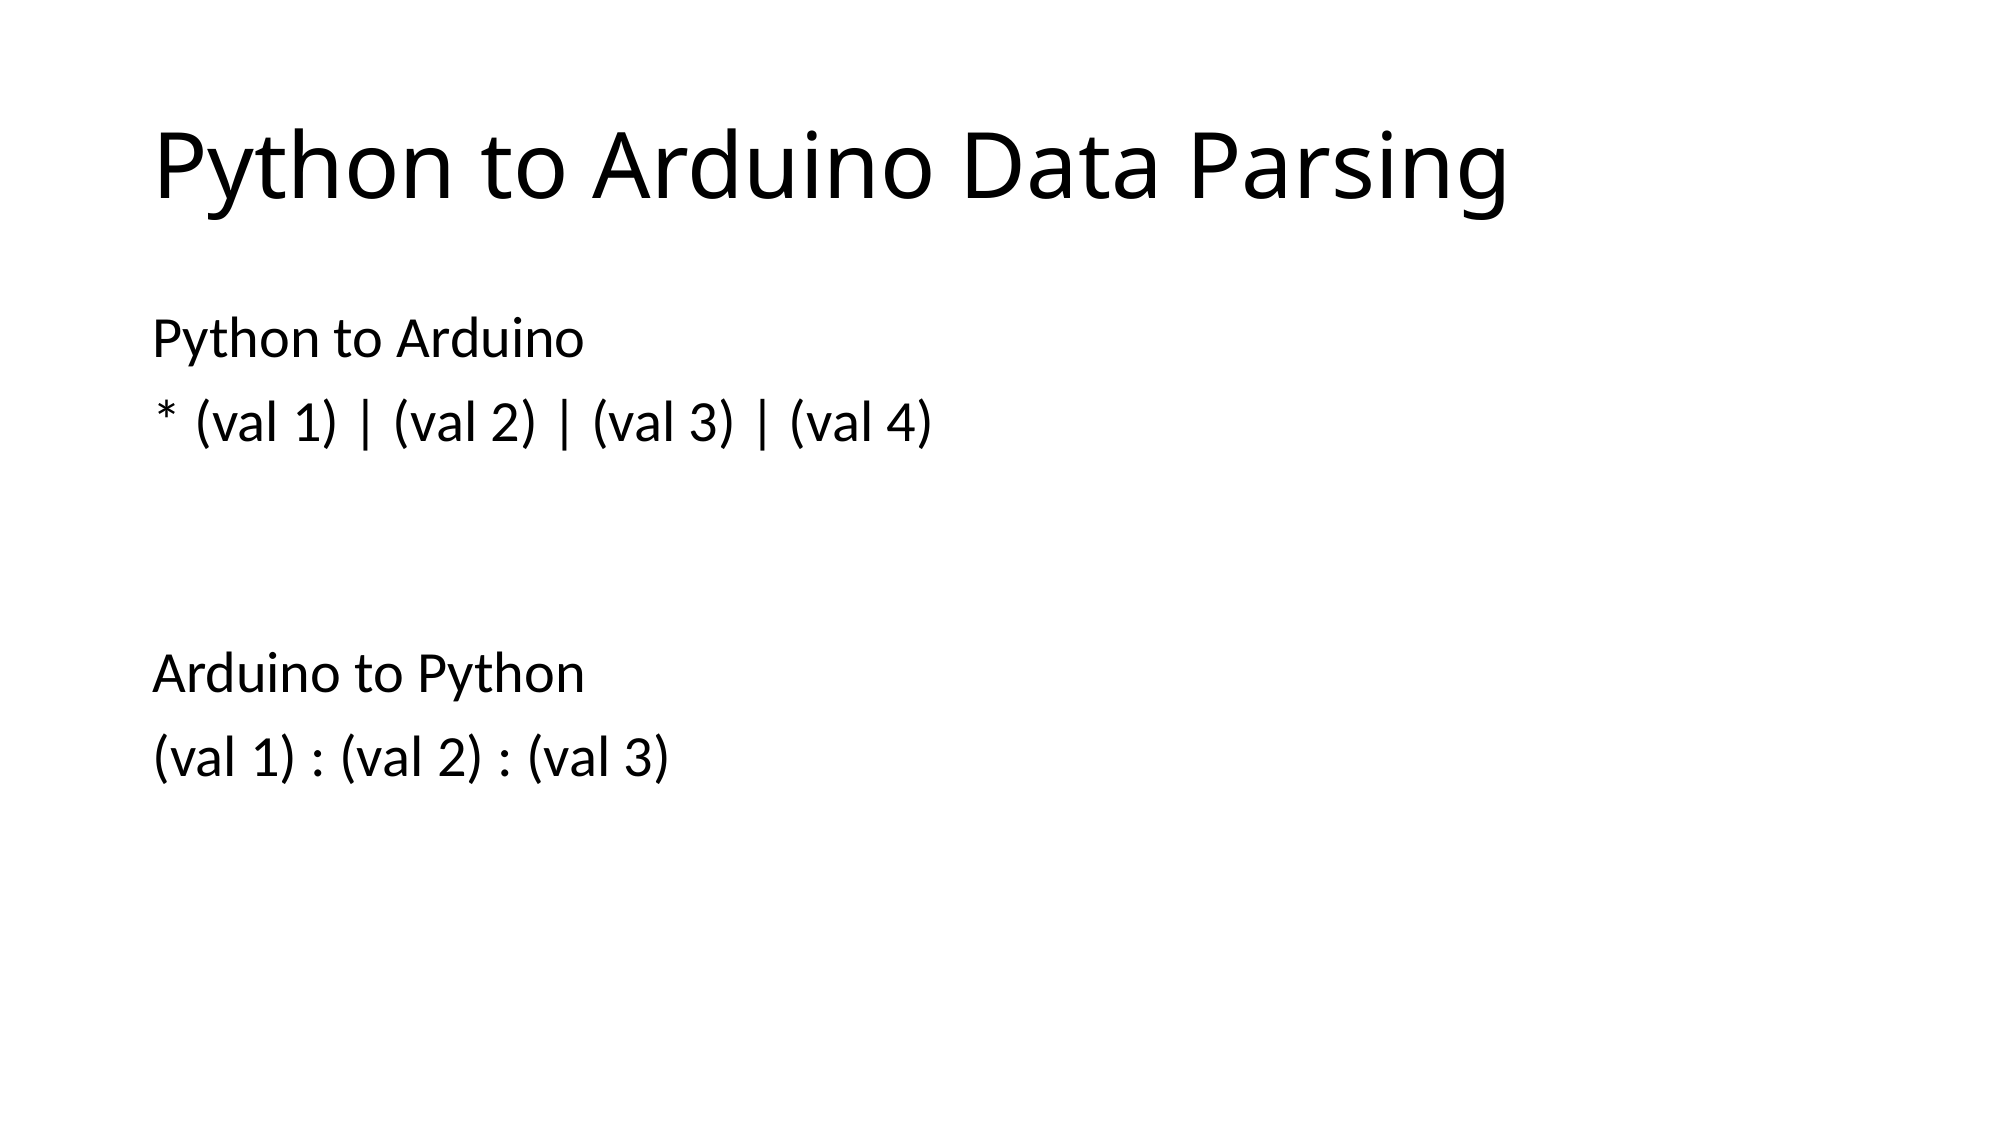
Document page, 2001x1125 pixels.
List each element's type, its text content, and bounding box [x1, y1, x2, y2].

title Python to Arduino Data Parsing [137, 59, 1863, 278]
list Python to Arduino * (val 1) | (val 2) | (val 3) | (val 4) Arduino to Python (val 1) : (val 2) : (val 3) [137, 299, 1863, 1014]
